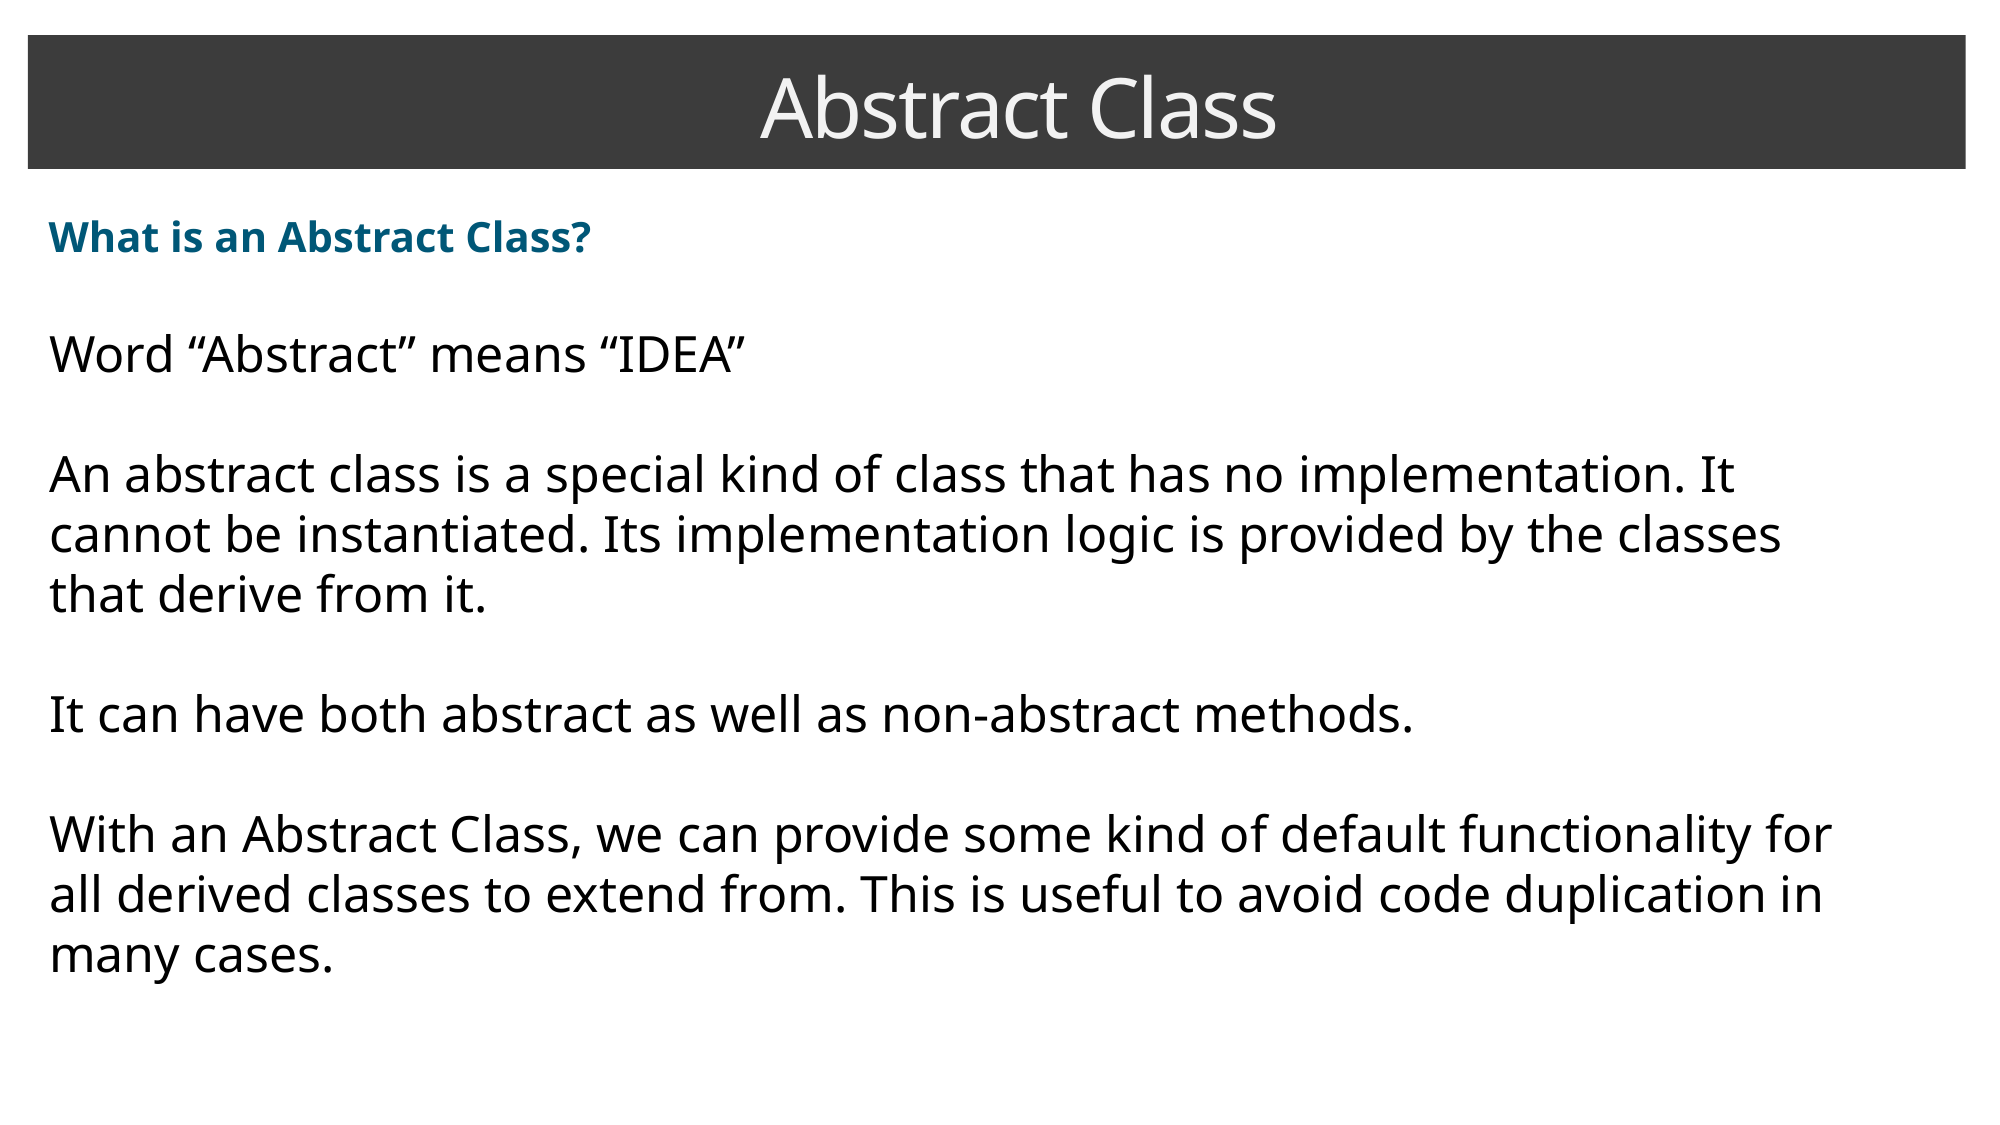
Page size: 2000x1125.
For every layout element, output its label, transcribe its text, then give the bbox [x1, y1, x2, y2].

text_box What is an Abstract Class? [33, 203, 618, 269]
text_box [26, 33, 1968, 171]
text_box Abstract Class [67, 48, 1966, 175]
text_box Word “Abstract” means “IDEA” An abstract class is a special kind of class that has no implementation. It cannot be instantiated. Its implementation logic is provided by the classes that derive from it. It can have both abstract as well as non-abstract methods. With an Abstract Class, we can provide some kind of default functionality for all derived classes to extend from. This is useful to avoid code duplication in many cases. [49, 322, 1865, 983]
